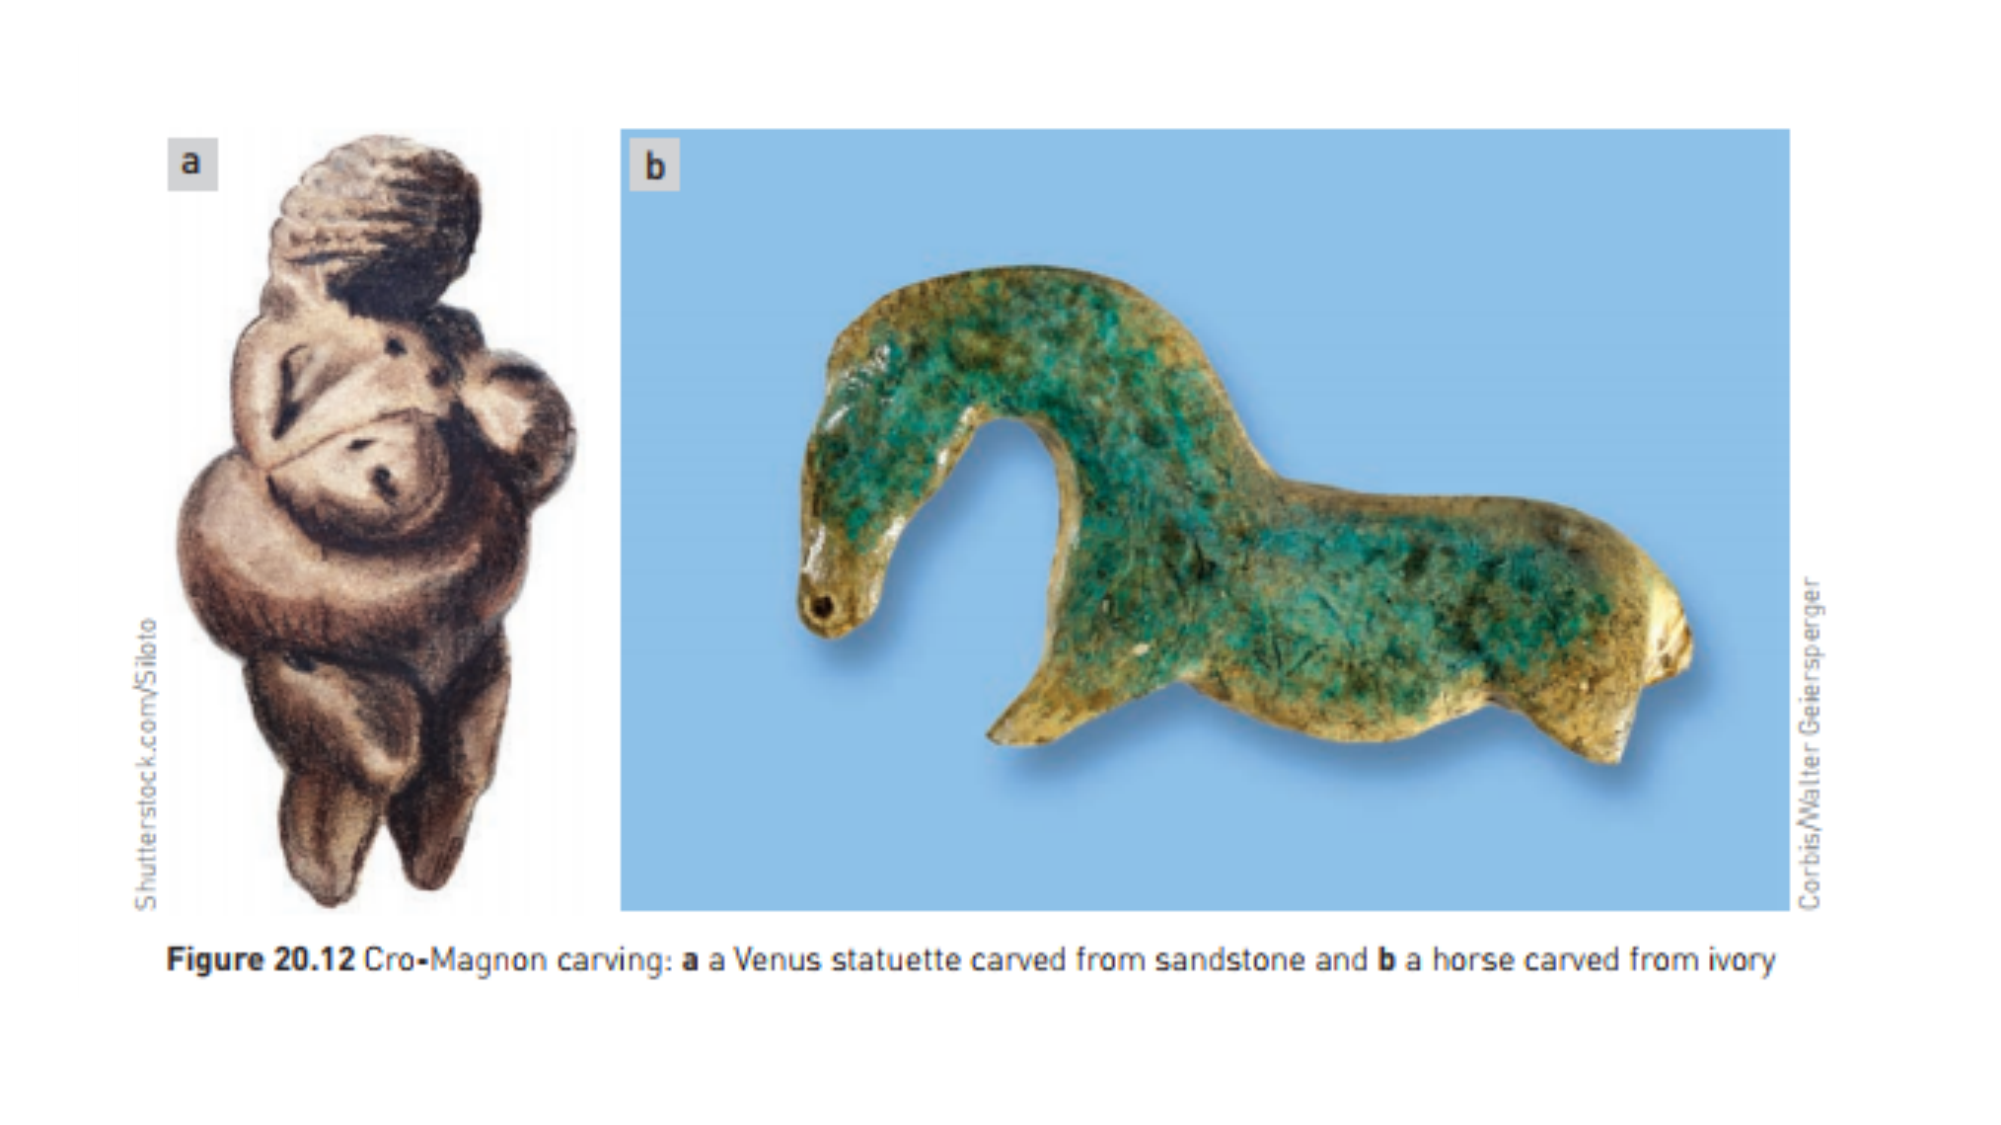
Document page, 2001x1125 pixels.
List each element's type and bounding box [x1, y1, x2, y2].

picture [76, 44, 1856, 998]
